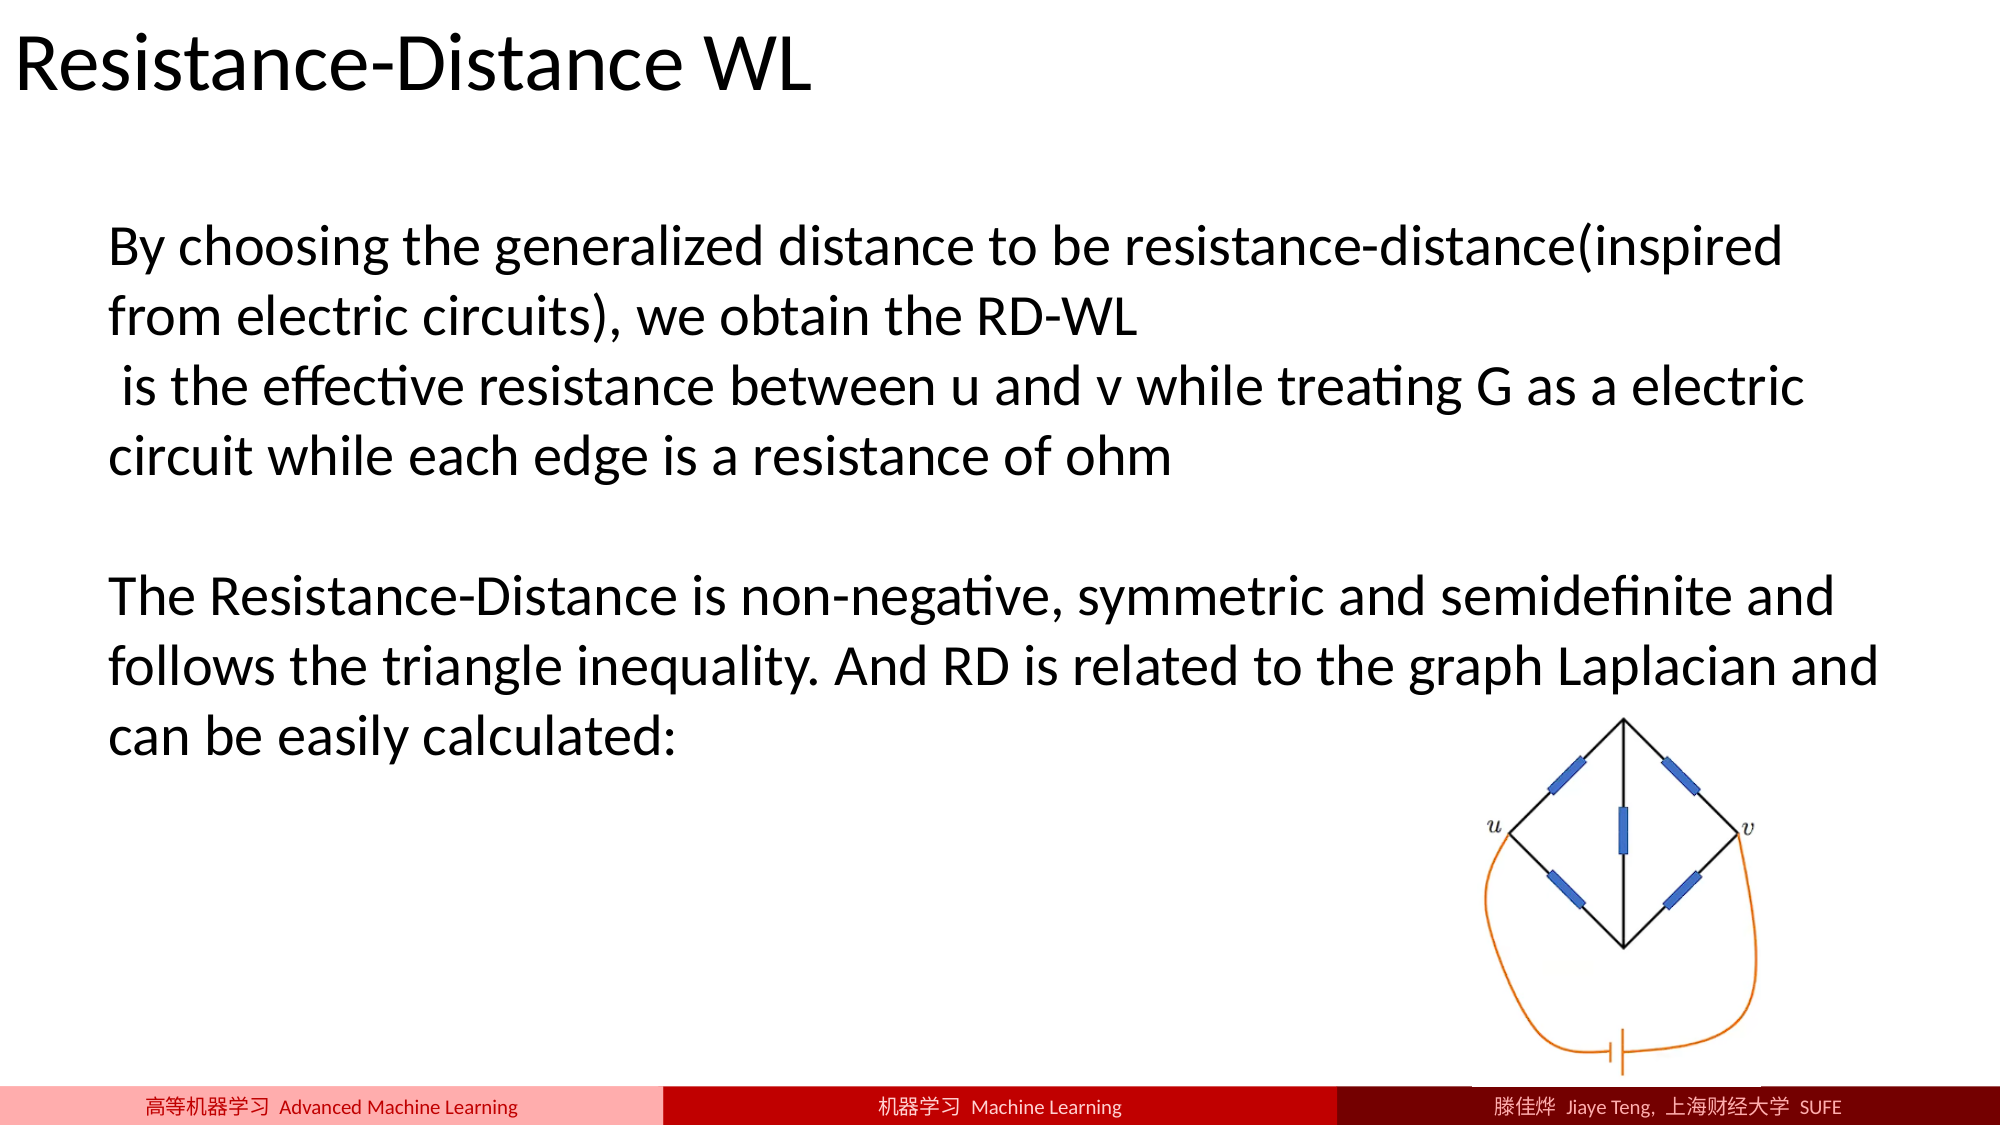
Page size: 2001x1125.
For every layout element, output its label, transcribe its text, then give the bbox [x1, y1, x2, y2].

text_box Resistance-Distance WL [0, 0, 1809, 115]
text_box 滕佳烨 Jiaye Teng, 上海财经大学 SUFE [1336, 1086, 2000, 1125]
text_box 机器学习 Machine Learning [668, 1086, 1332, 1125]
picture [1472, 714, 1761, 1087]
text_box [664, 1085, 1338, 1125]
text_box 高等机器学习 Advanced Machine Learning [0, 1086, 664, 1125]
